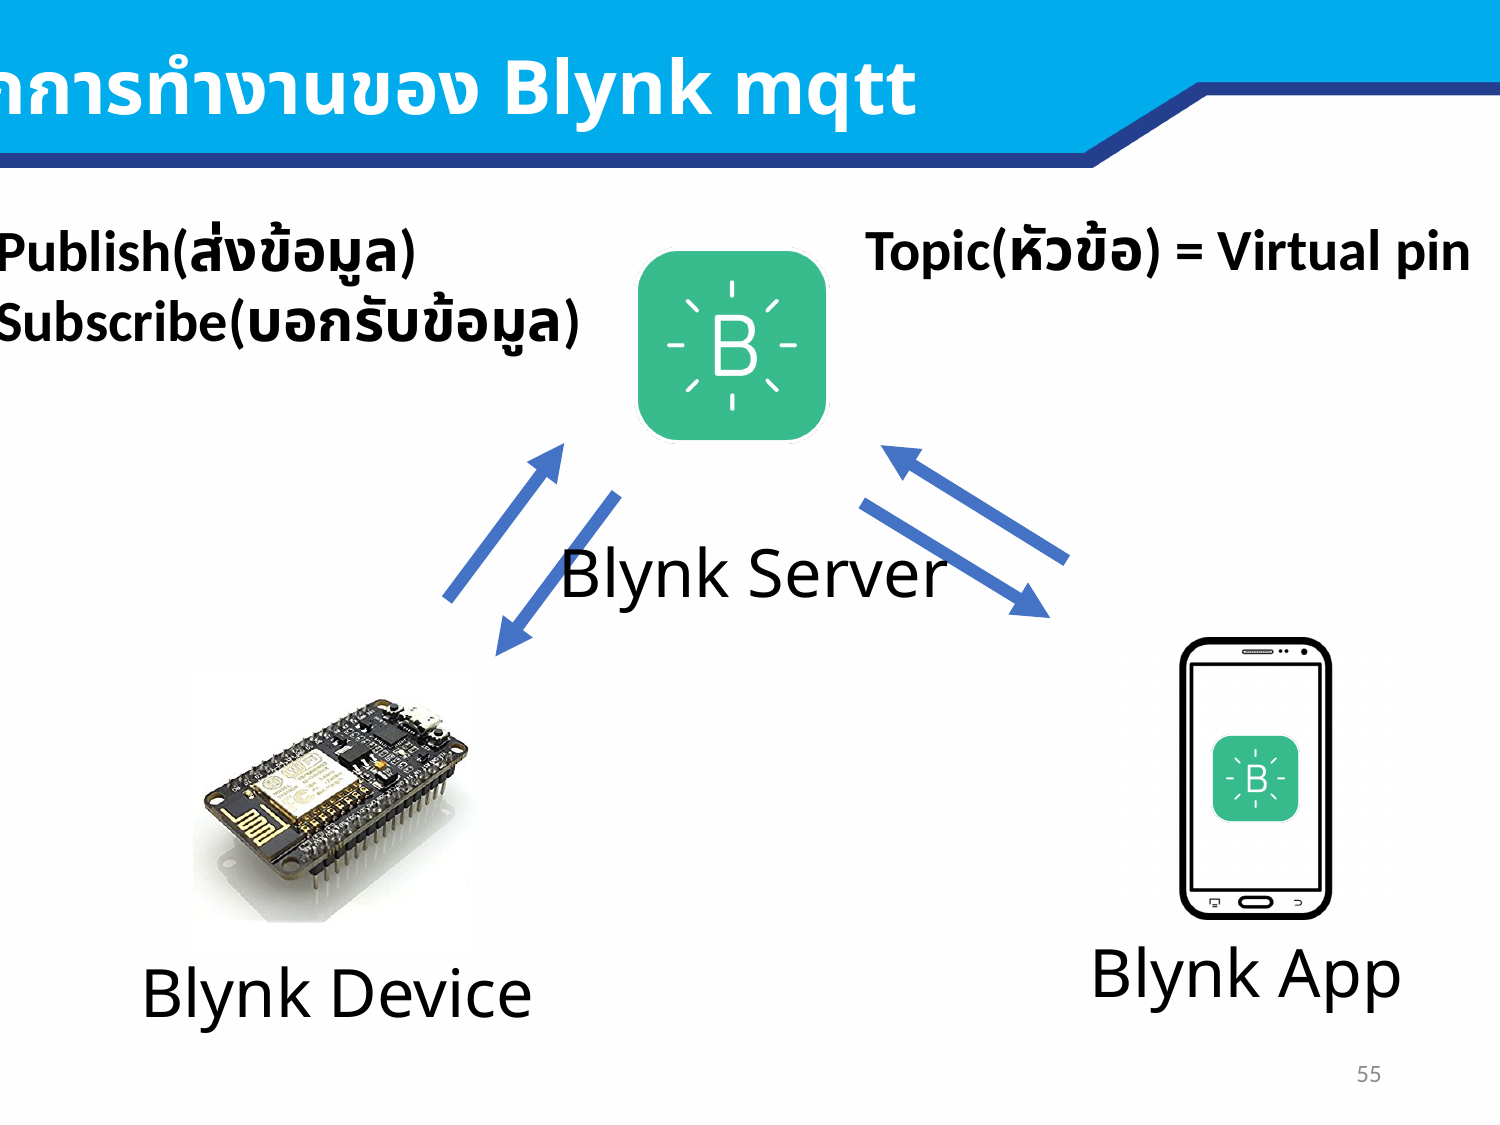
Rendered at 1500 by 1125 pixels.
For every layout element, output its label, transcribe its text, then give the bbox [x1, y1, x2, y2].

text_box Publish(ส่งข้อมูล) Subscribe(บอกรับข้อมูล) [0, 205, 597, 361]
text_box Blynk Device [125, 943, 550, 1039]
text_box หลักการทำงานของ Blynk mqtt [0, 26, 934, 138]
picture [0, 83, 1500, 1125]
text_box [446, 442, 565, 600]
text_box Blynk App [1075, 923, 1419, 1018]
text_box Blynk Server [617, 523, 964, 619]
slide_number 55 [1059, 1042, 1397, 1103]
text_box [495, 493, 617, 657]
text_box Topic(หัวข้อ) = Virtual pin [850, 204, 1500, 290]
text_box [880, 445, 1067, 561]
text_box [861, 502, 1051, 618]
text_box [1114, 637, 1397, 920]
